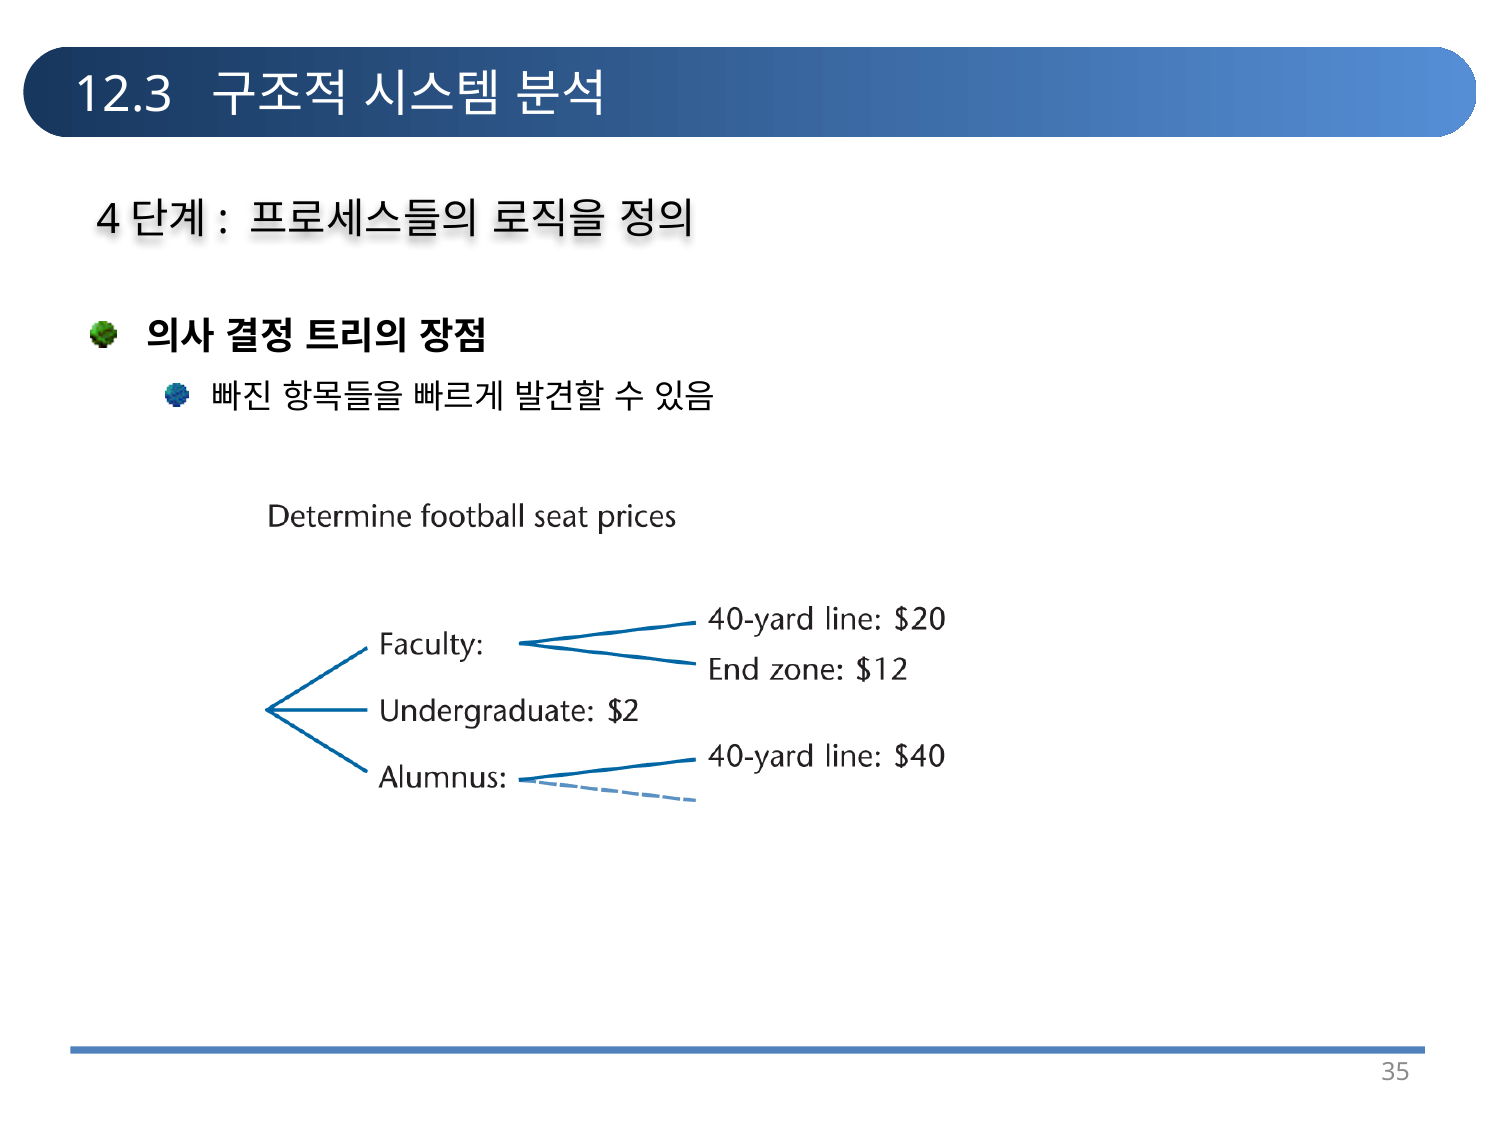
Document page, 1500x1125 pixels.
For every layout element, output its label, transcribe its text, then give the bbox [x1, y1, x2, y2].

list 4단계: 프로세스들의 로직을 정의 [60, 180, 733, 255]
list 의사 결정 트리의 장점 빠진 항목들을 빠르게 발견할 수 있음 [74, 290, 1459, 1006]
picture [90, 321, 117, 348]
slide_number 35 [1074, 1042, 1425, 1103]
picture [165, 383, 189, 407]
picture [265, 503, 945, 802]
title 12.3 구조적 시스템 분석 [59, 56, 1410, 126]
